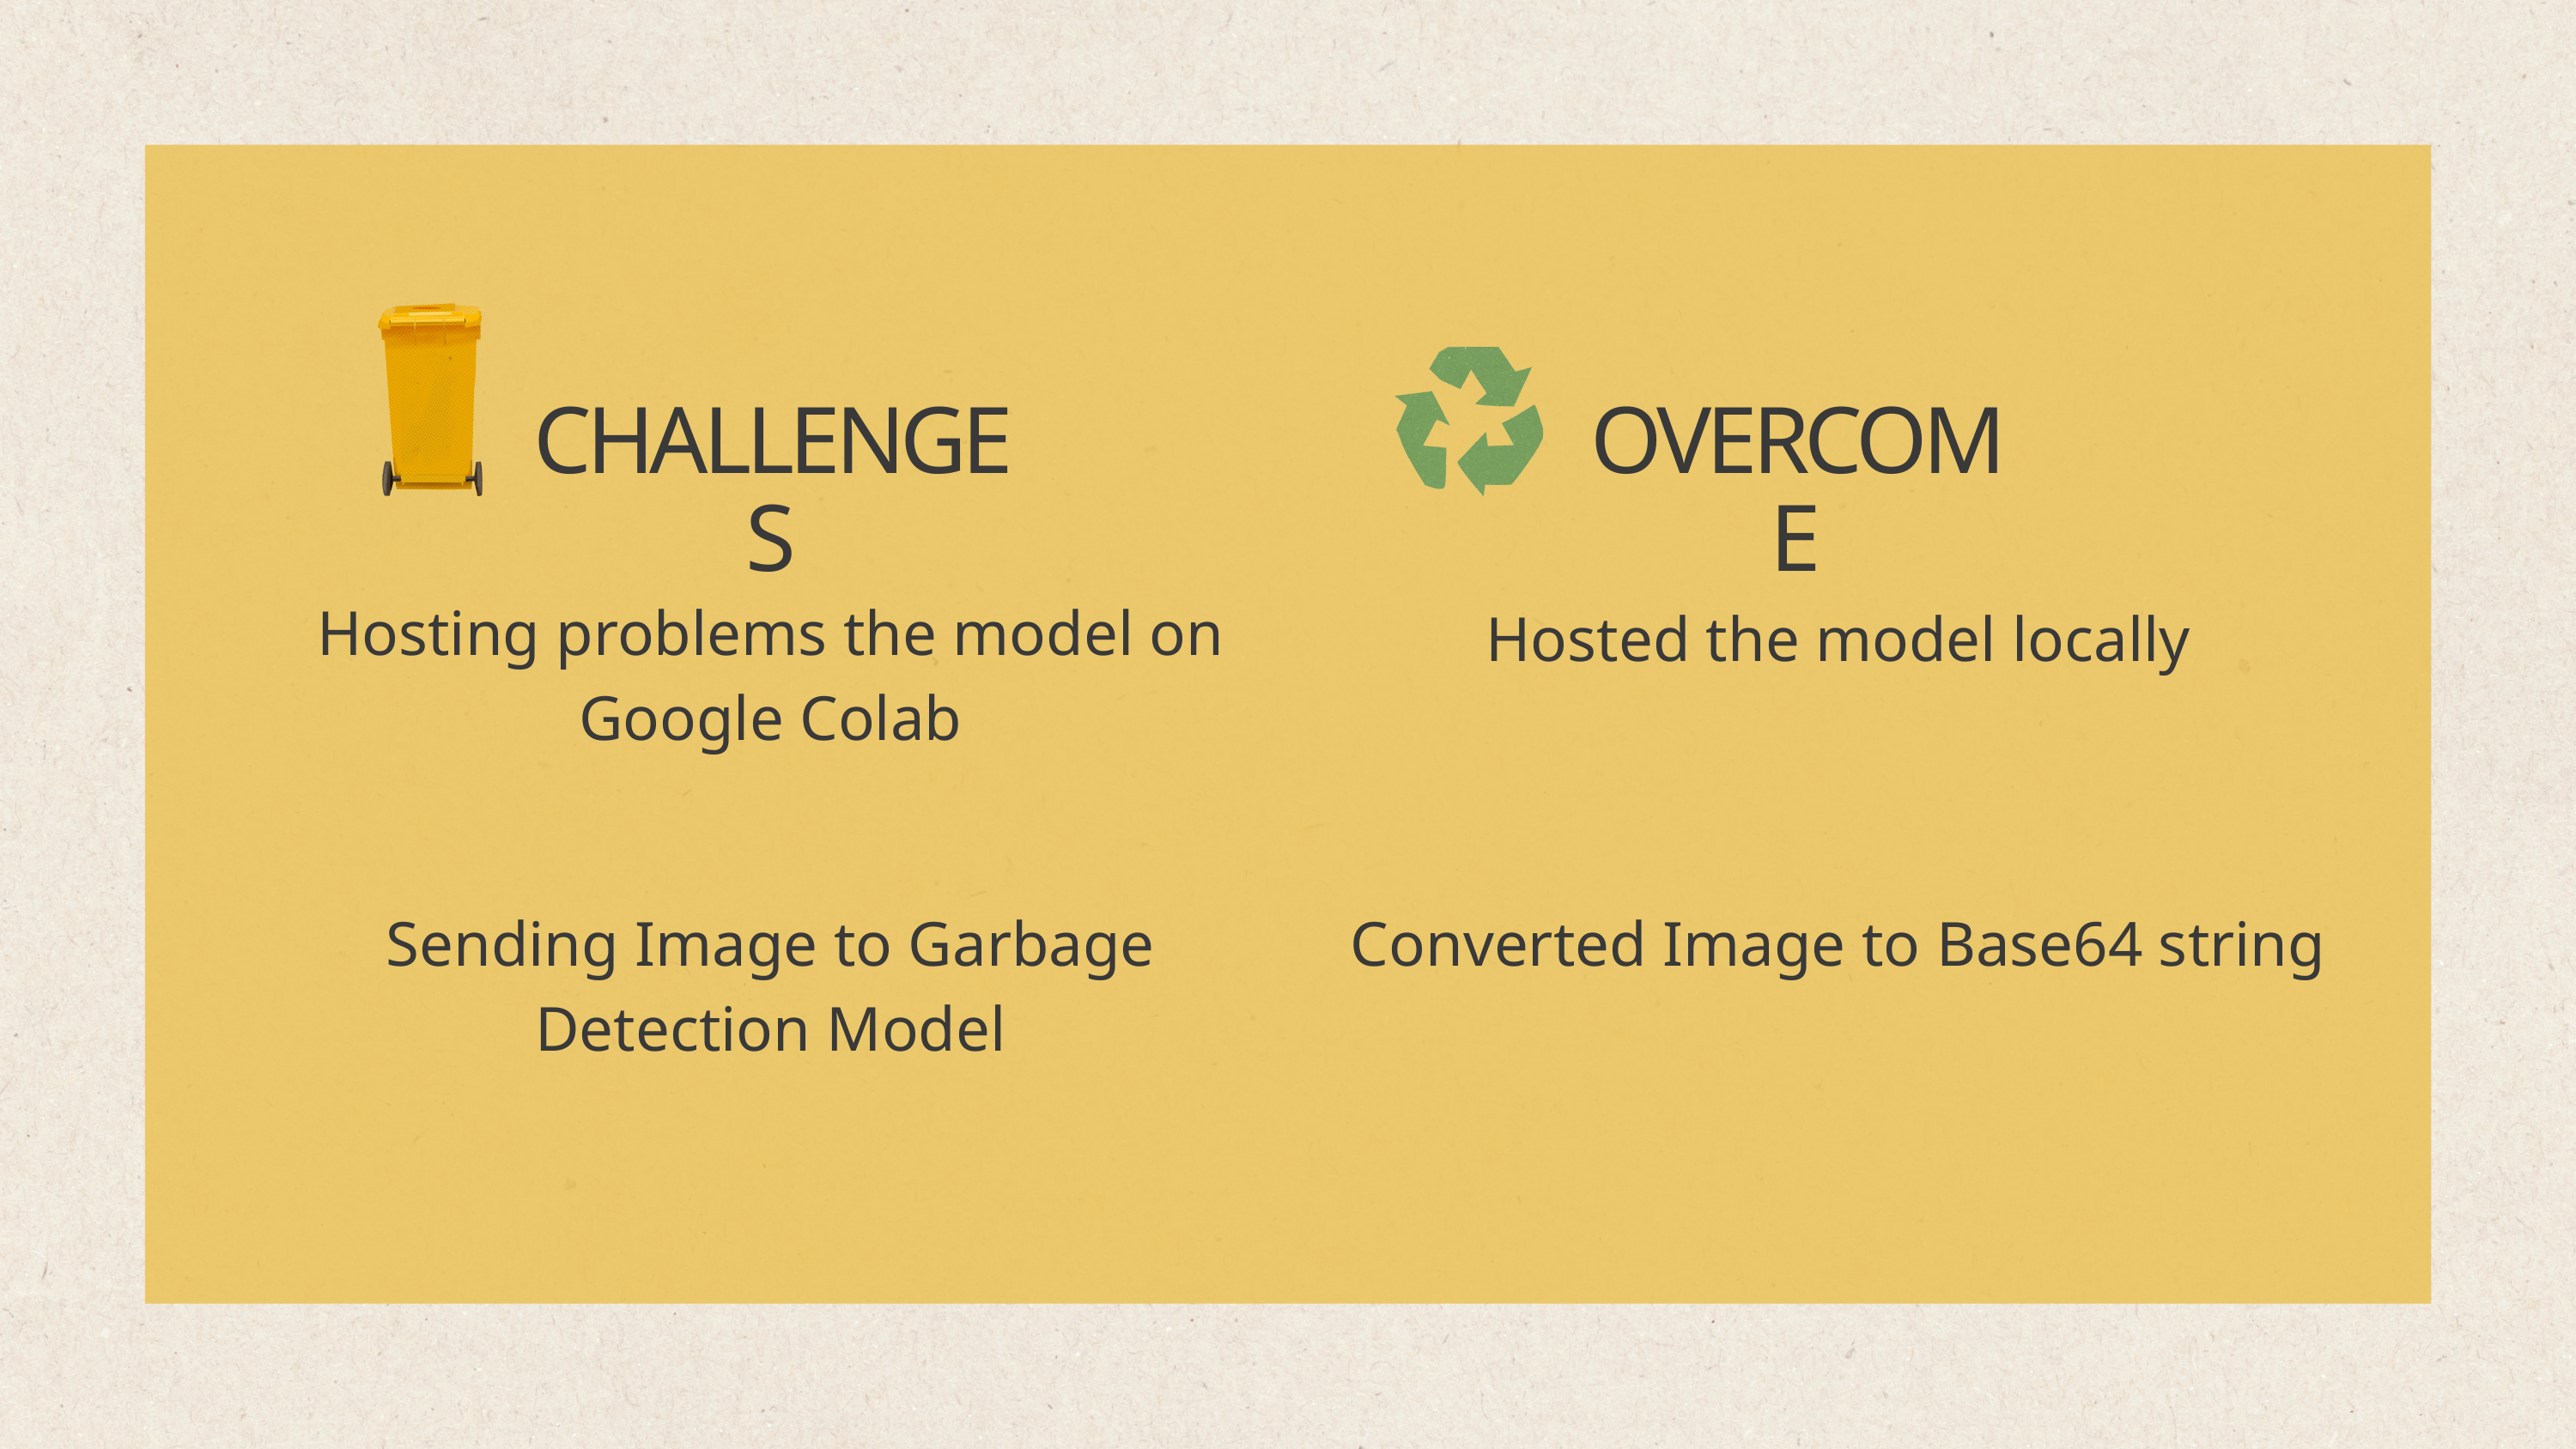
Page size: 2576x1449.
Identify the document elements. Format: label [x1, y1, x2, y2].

text_box [144, 144, 2432, 1304]
text_box [0, 0, 2576, 1449]
